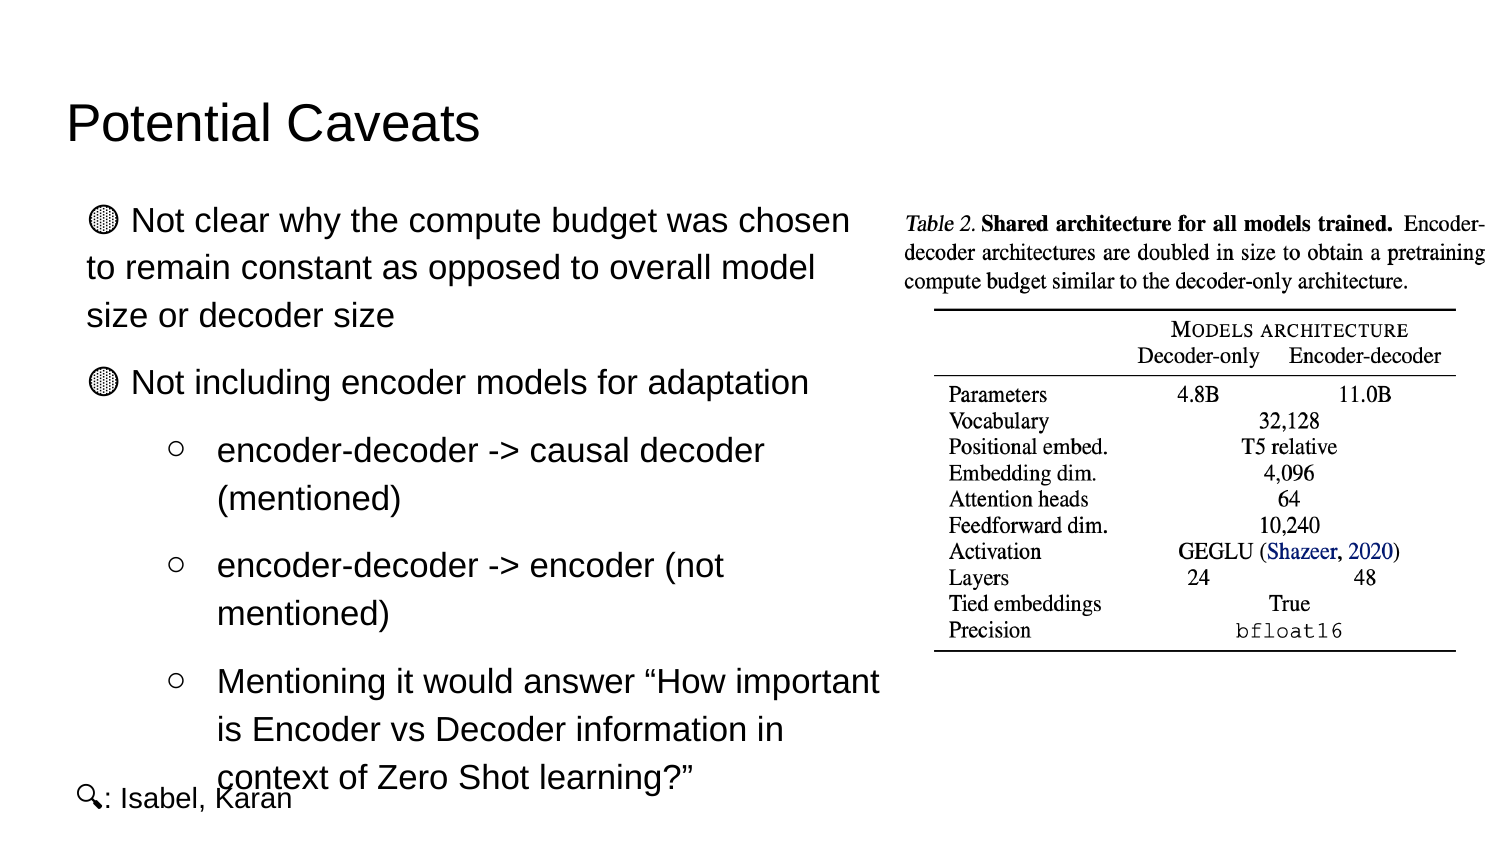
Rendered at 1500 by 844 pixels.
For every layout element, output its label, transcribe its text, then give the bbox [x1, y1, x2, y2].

picture [879, 210, 1500, 663]
list 🟡 Not clear why the compute budget was chosen to remain constant as opposed to overall model size or decoder size 🟡 Not including encoder models for adaptation encoder-decoder -> causal decoder (mentioned) encoder-decoder -> encoder (not mentioned) Mentioning it would answer “How important is Encoder vs Decoder information in context of Zero Shot learning?” [51, 176, 902, 815]
text_box 🔍: Isabel, Karan [60, 764, 574, 830]
title Potential Caveats [51, 72, 1449, 167]
